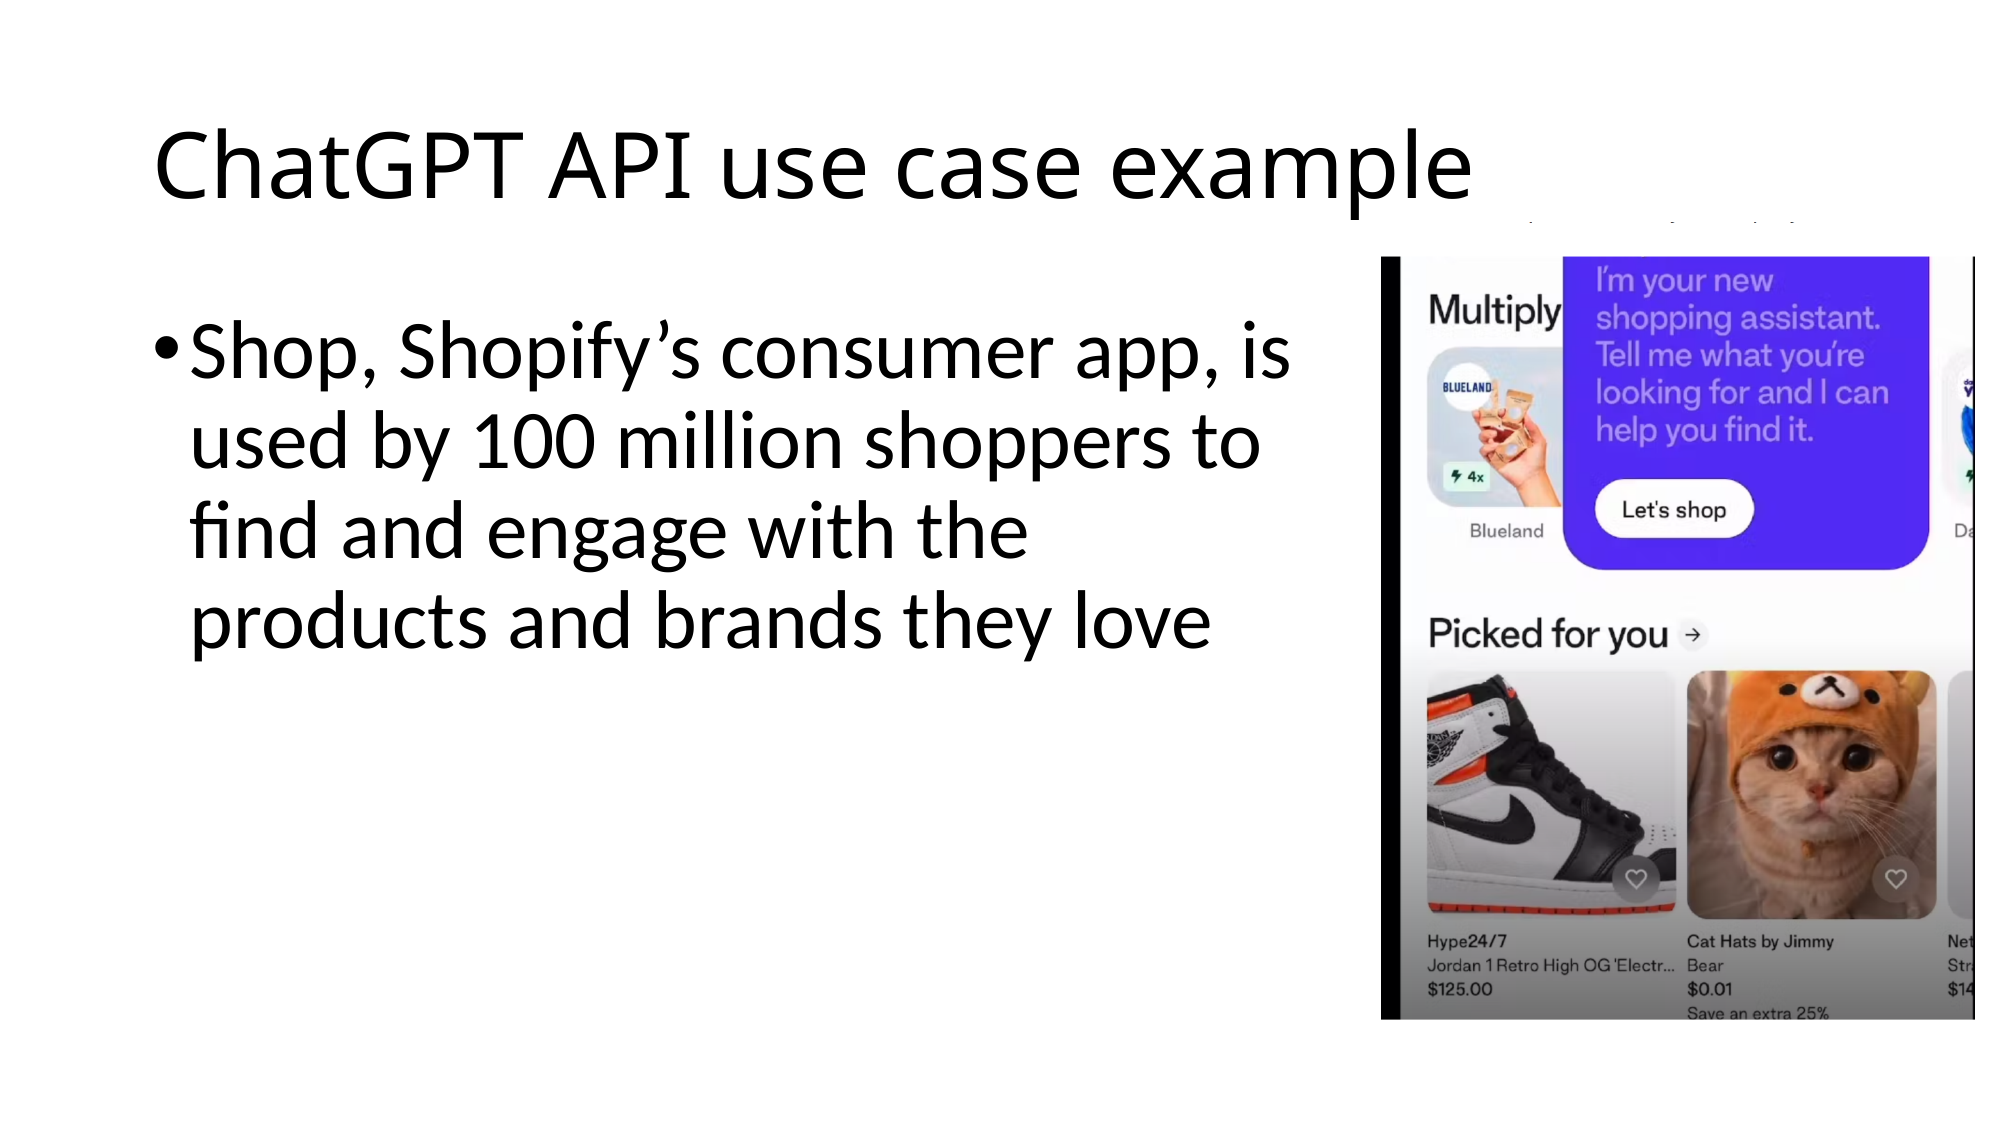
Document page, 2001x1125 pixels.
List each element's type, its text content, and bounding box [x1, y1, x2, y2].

picture [1381, 220, 1975, 1020]
title ChatGPT API use case example [137, 59, 1863, 278]
list Shop, Shopify’s consumer app, is used by 100 million shoppers to find and engage with the products and brands they love [137, 299, 1351, 1014]
